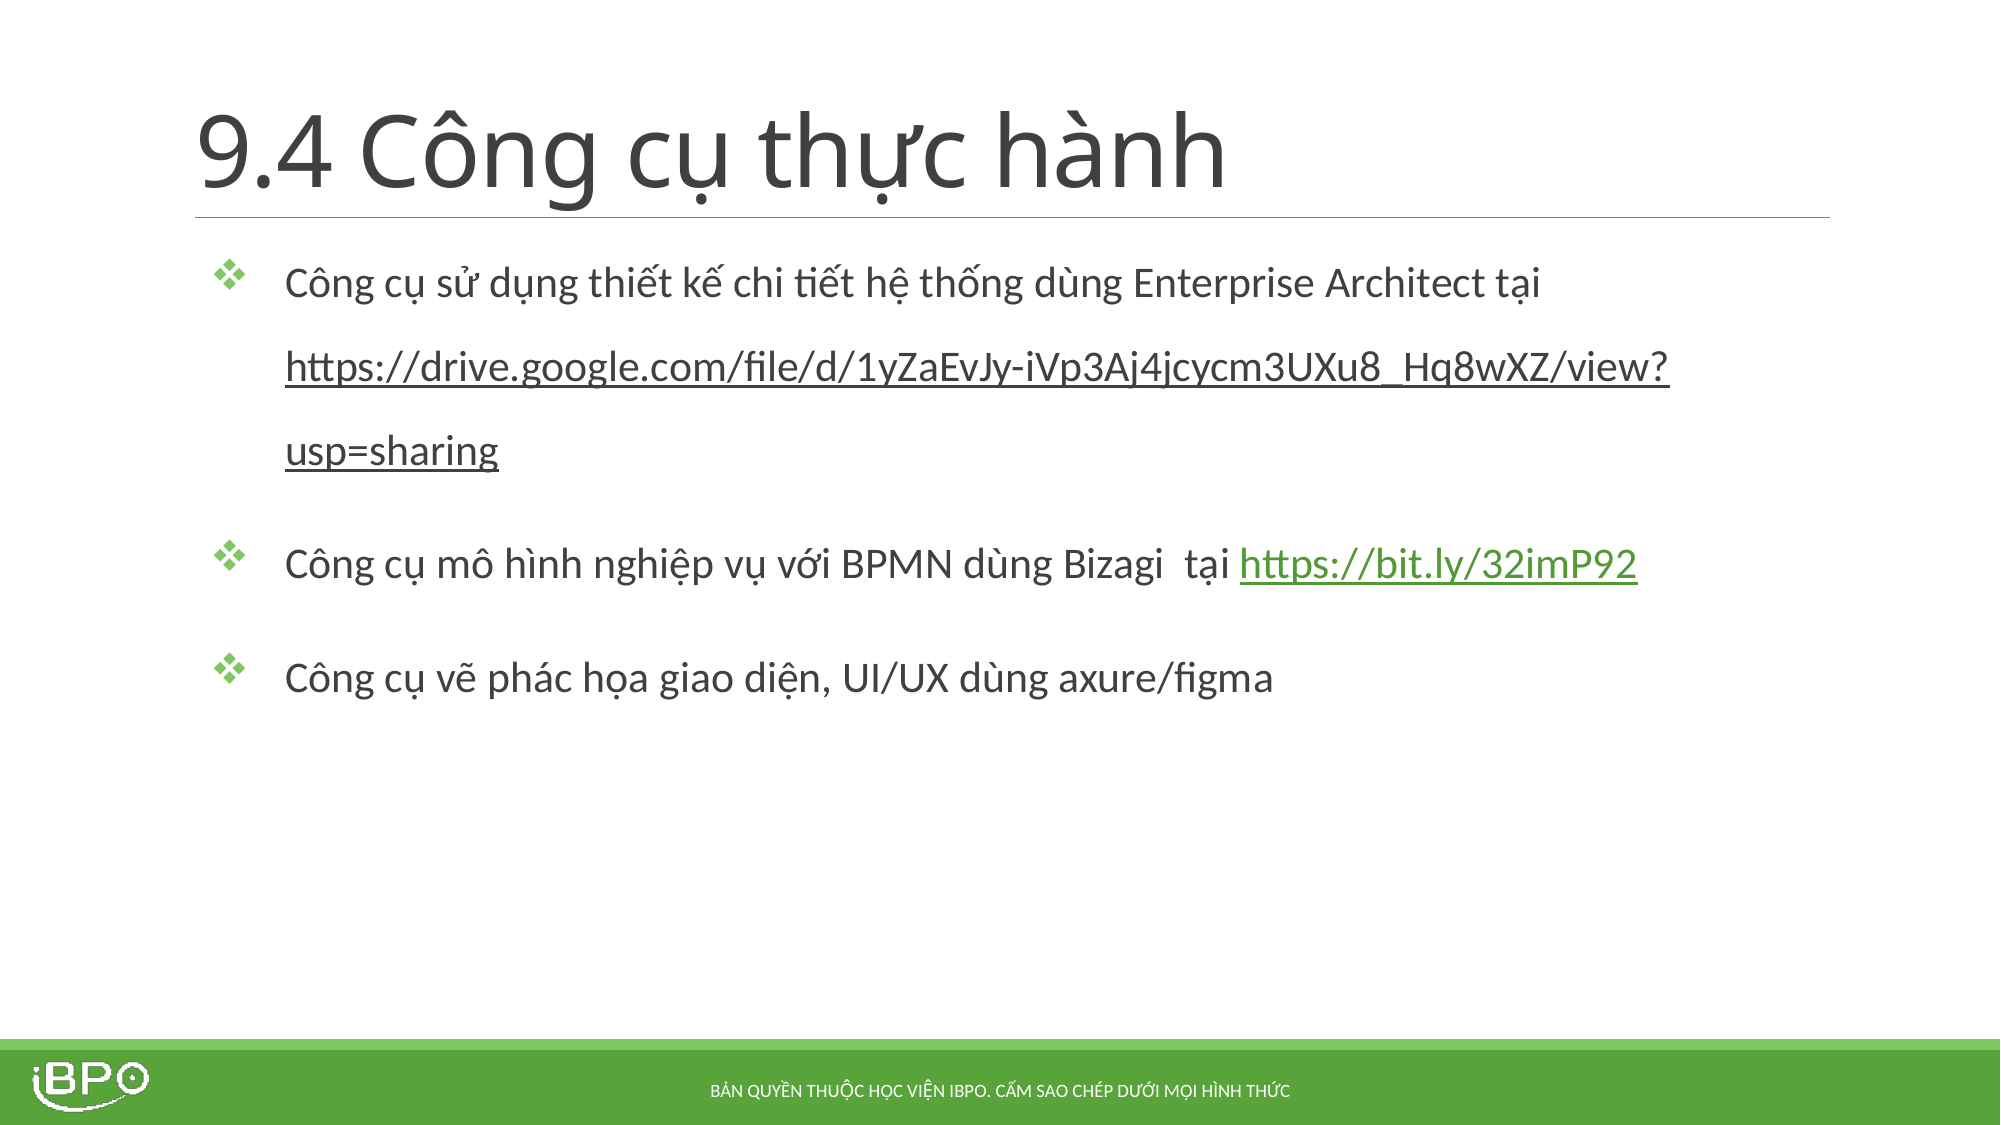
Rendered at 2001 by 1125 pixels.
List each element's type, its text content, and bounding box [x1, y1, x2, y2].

title 9.4 Công cụ thực hành [180, 47, 1830, 215]
picture [13, 1048, 167, 1125]
footer Bản quyền thuộc Học viện iBPO. Cấm sao chép dưới mọi hình thức [604, 1059, 1396, 1120]
list Công cụ sử dụng thiết kế chi tiết hệ thống dùng Enterprise Architect tại https://drive.google.com/file/d/1yZaEvJy-iVp3Aj4jcycm3UXu8_Hq8wXZ/view?usp=sharing Công cụ mô hình nghiệp vụ với BPMN dùng Bizagi tại https://bit.ly/32imP92 Công cụ vẽ phác họa giao diện, UI/UX dùng axure/figma [180, 215, 1830, 1026]
